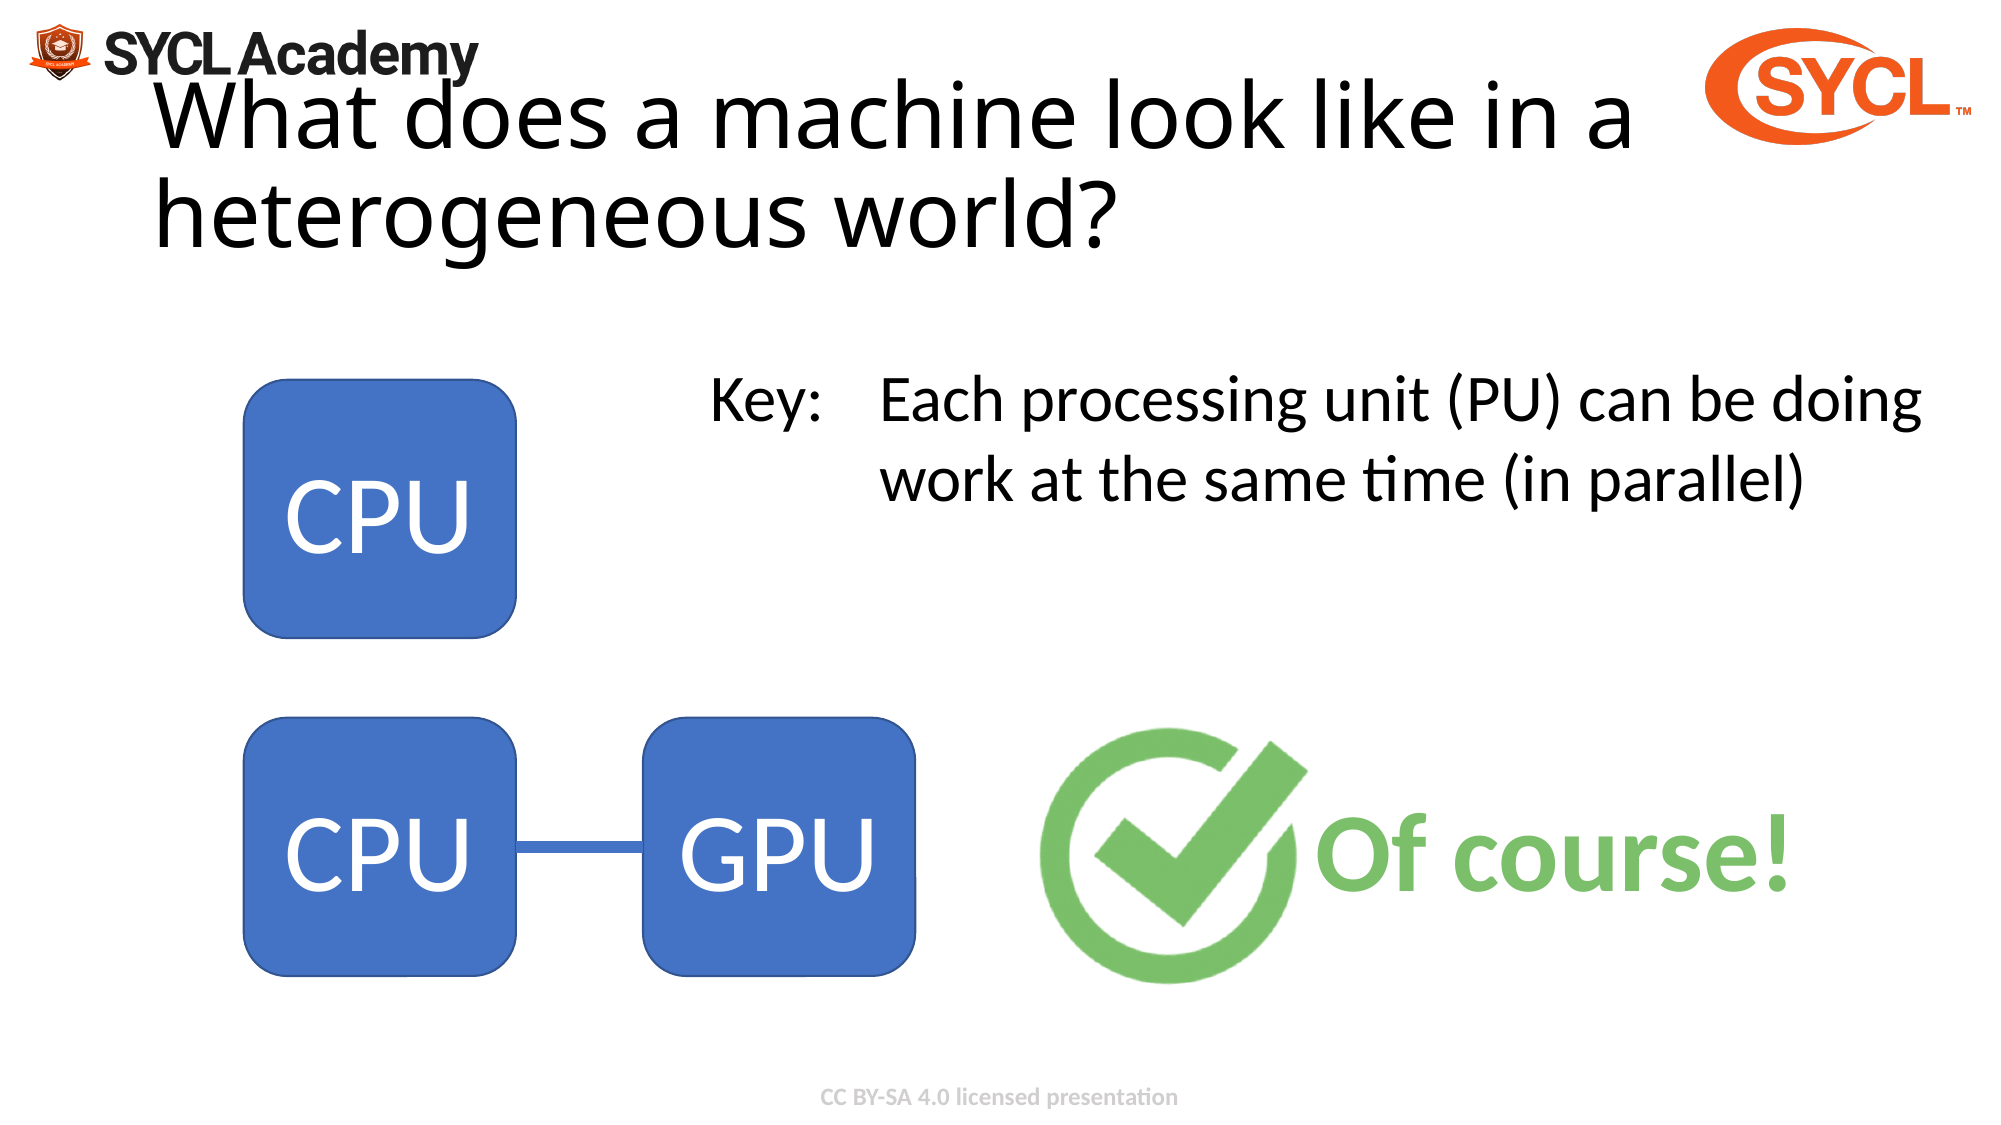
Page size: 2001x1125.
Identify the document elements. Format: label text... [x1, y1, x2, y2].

title What does a machine look like in a heterogeneous world? [137, 59, 1863, 278]
text_box Of course! [1318, 771, 1812, 921]
text_box Key: Each processing unit (PU) can be doing work at the same time (in parallel) [695, 347, 1939, 523]
text_box CPU [242, 378, 517, 640]
text_box CPU [242, 716, 517, 978]
picture [29, 24, 479, 87]
text_box GPU [641, 716, 917, 978]
picture [1024, 691, 1318, 1003]
picture [1705, 28, 1971, 145]
